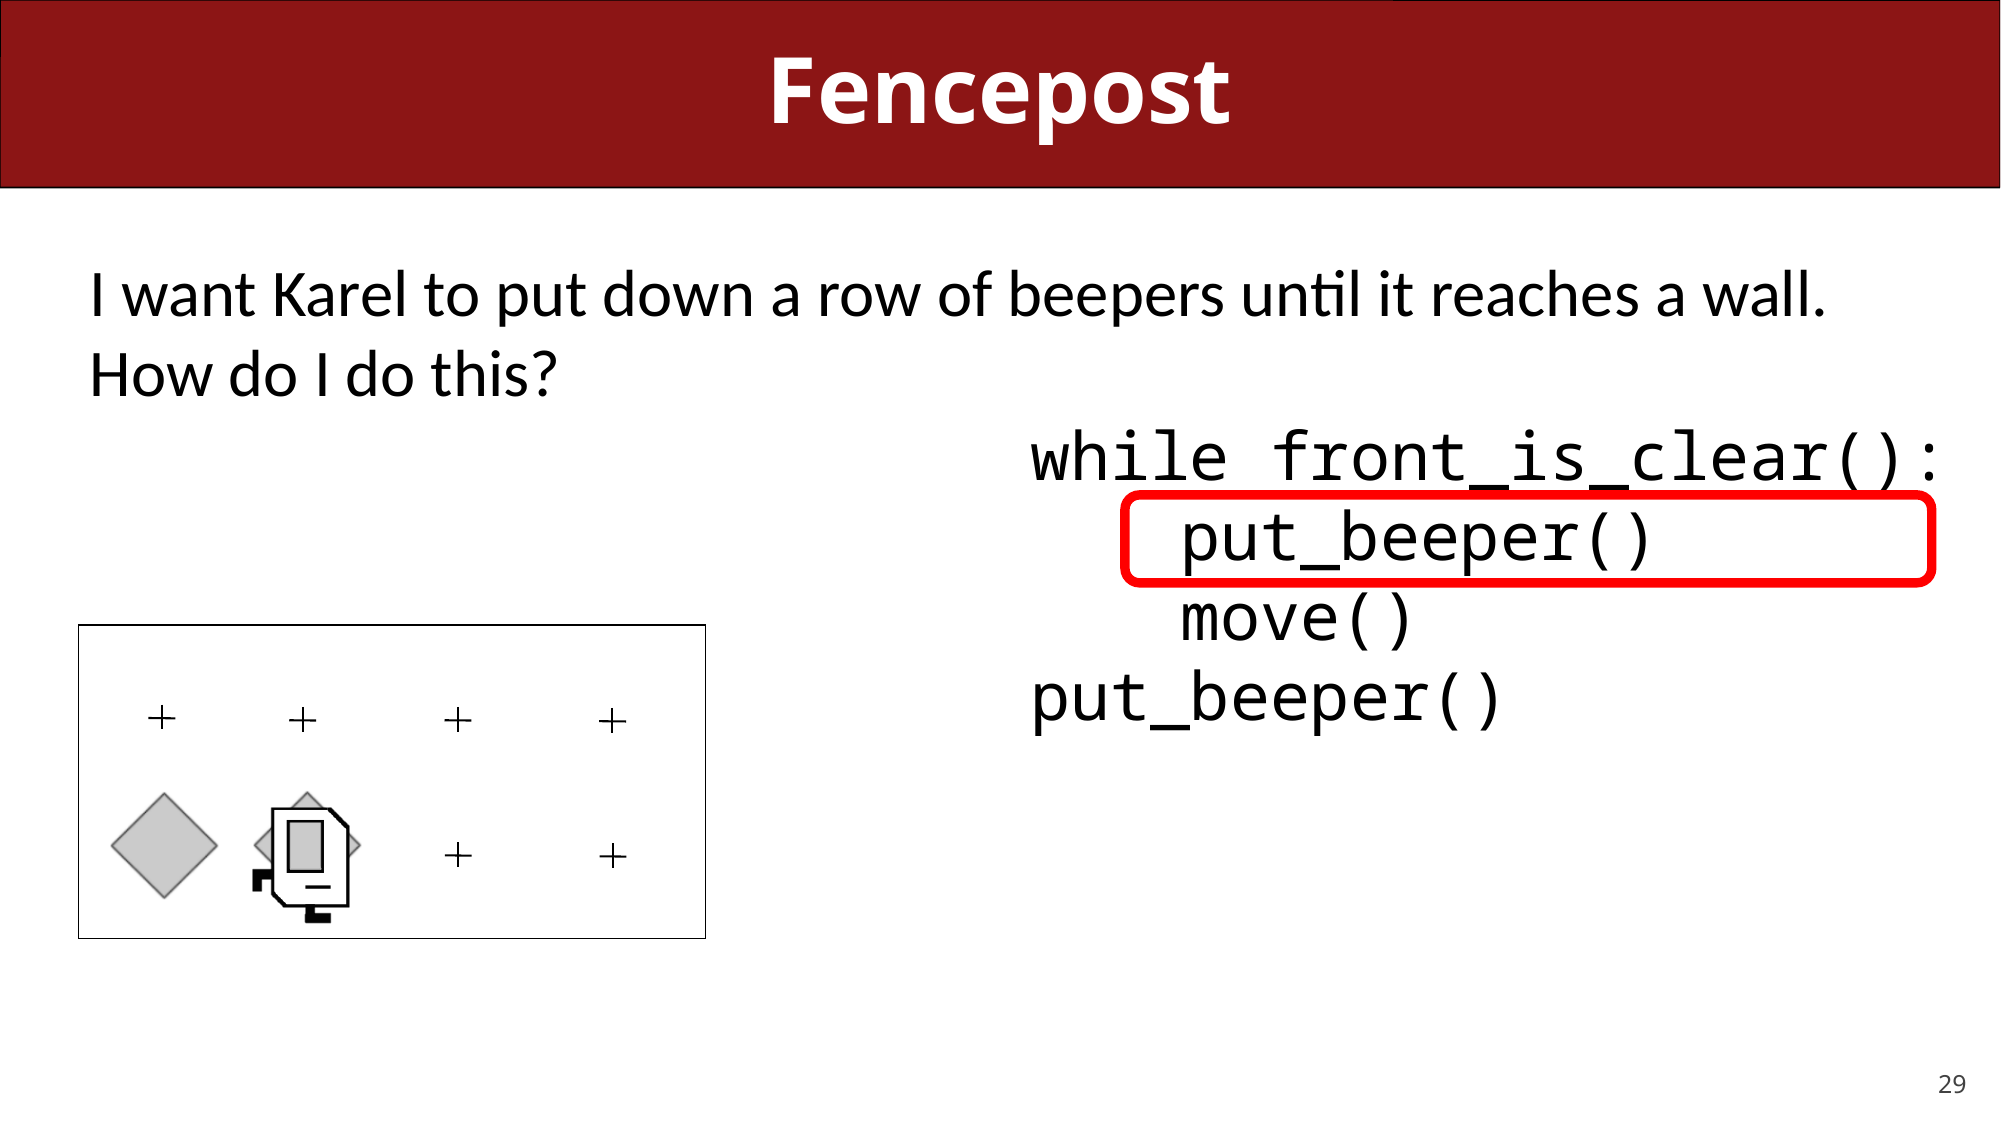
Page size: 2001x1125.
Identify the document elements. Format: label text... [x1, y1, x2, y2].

text_box I want Karel to put down a row of beepers until it reaches a wall. How do I do this? [75, 242, 1925, 418]
picture [106, 788, 225, 908]
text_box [444, 841, 472, 867]
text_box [599, 707, 627, 733]
text_box [1123, 493, 1933, 584]
text_box while front_is_clear(): put_beeper() move() put_beeper() [1015, 406, 1966, 741]
title Fencepost [75, 0, 1925, 188]
text_box [78, 624, 706, 939]
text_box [148, 704, 176, 730]
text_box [599, 842, 627, 868]
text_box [444, 706, 472, 732]
picture [237, 787, 372, 933]
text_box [289, 706, 317, 732]
